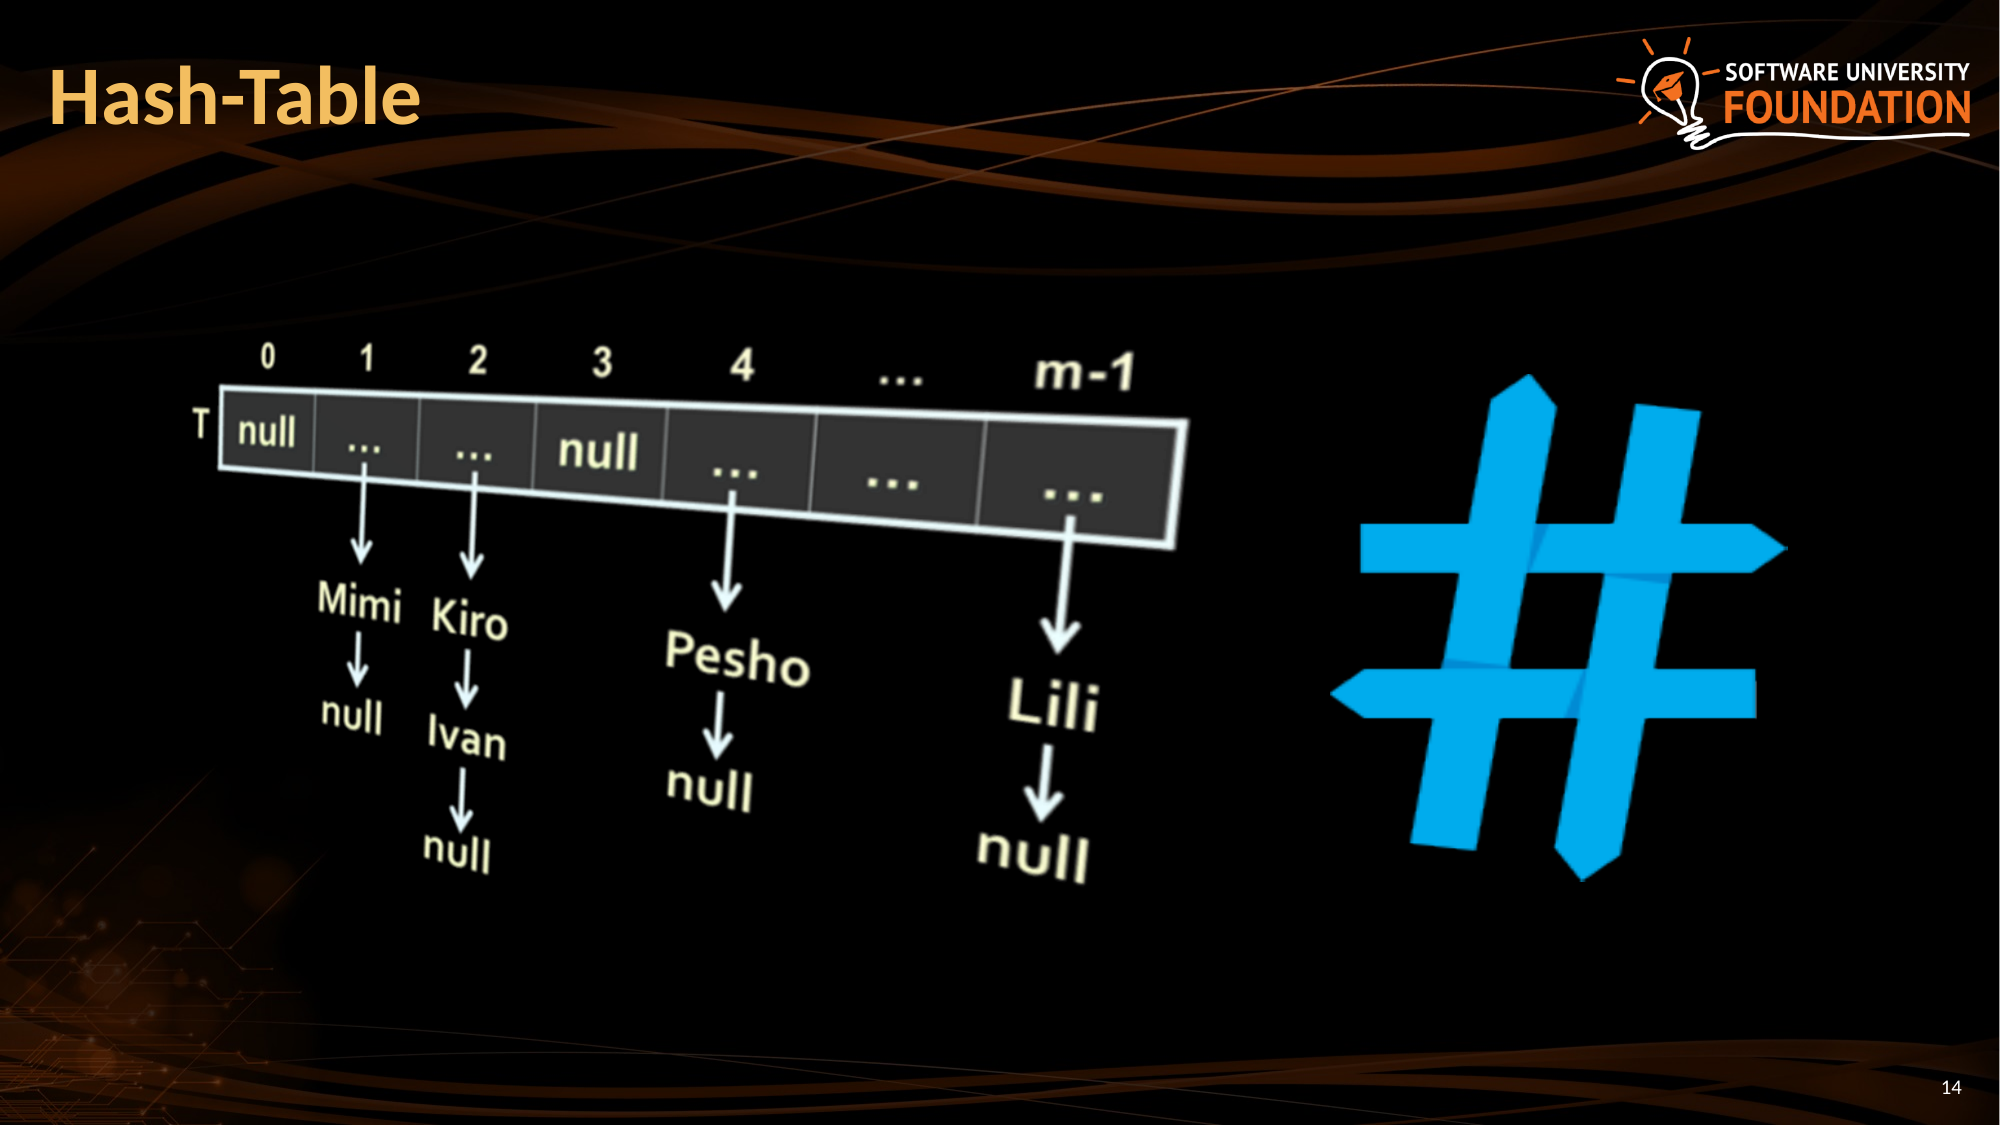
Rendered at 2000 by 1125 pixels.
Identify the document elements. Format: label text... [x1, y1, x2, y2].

slide_number 14 [1897, 1070, 1968, 1103]
title Hash-Table [30, 6, 1602, 189]
picture [0, 0, 2000, 1125]
